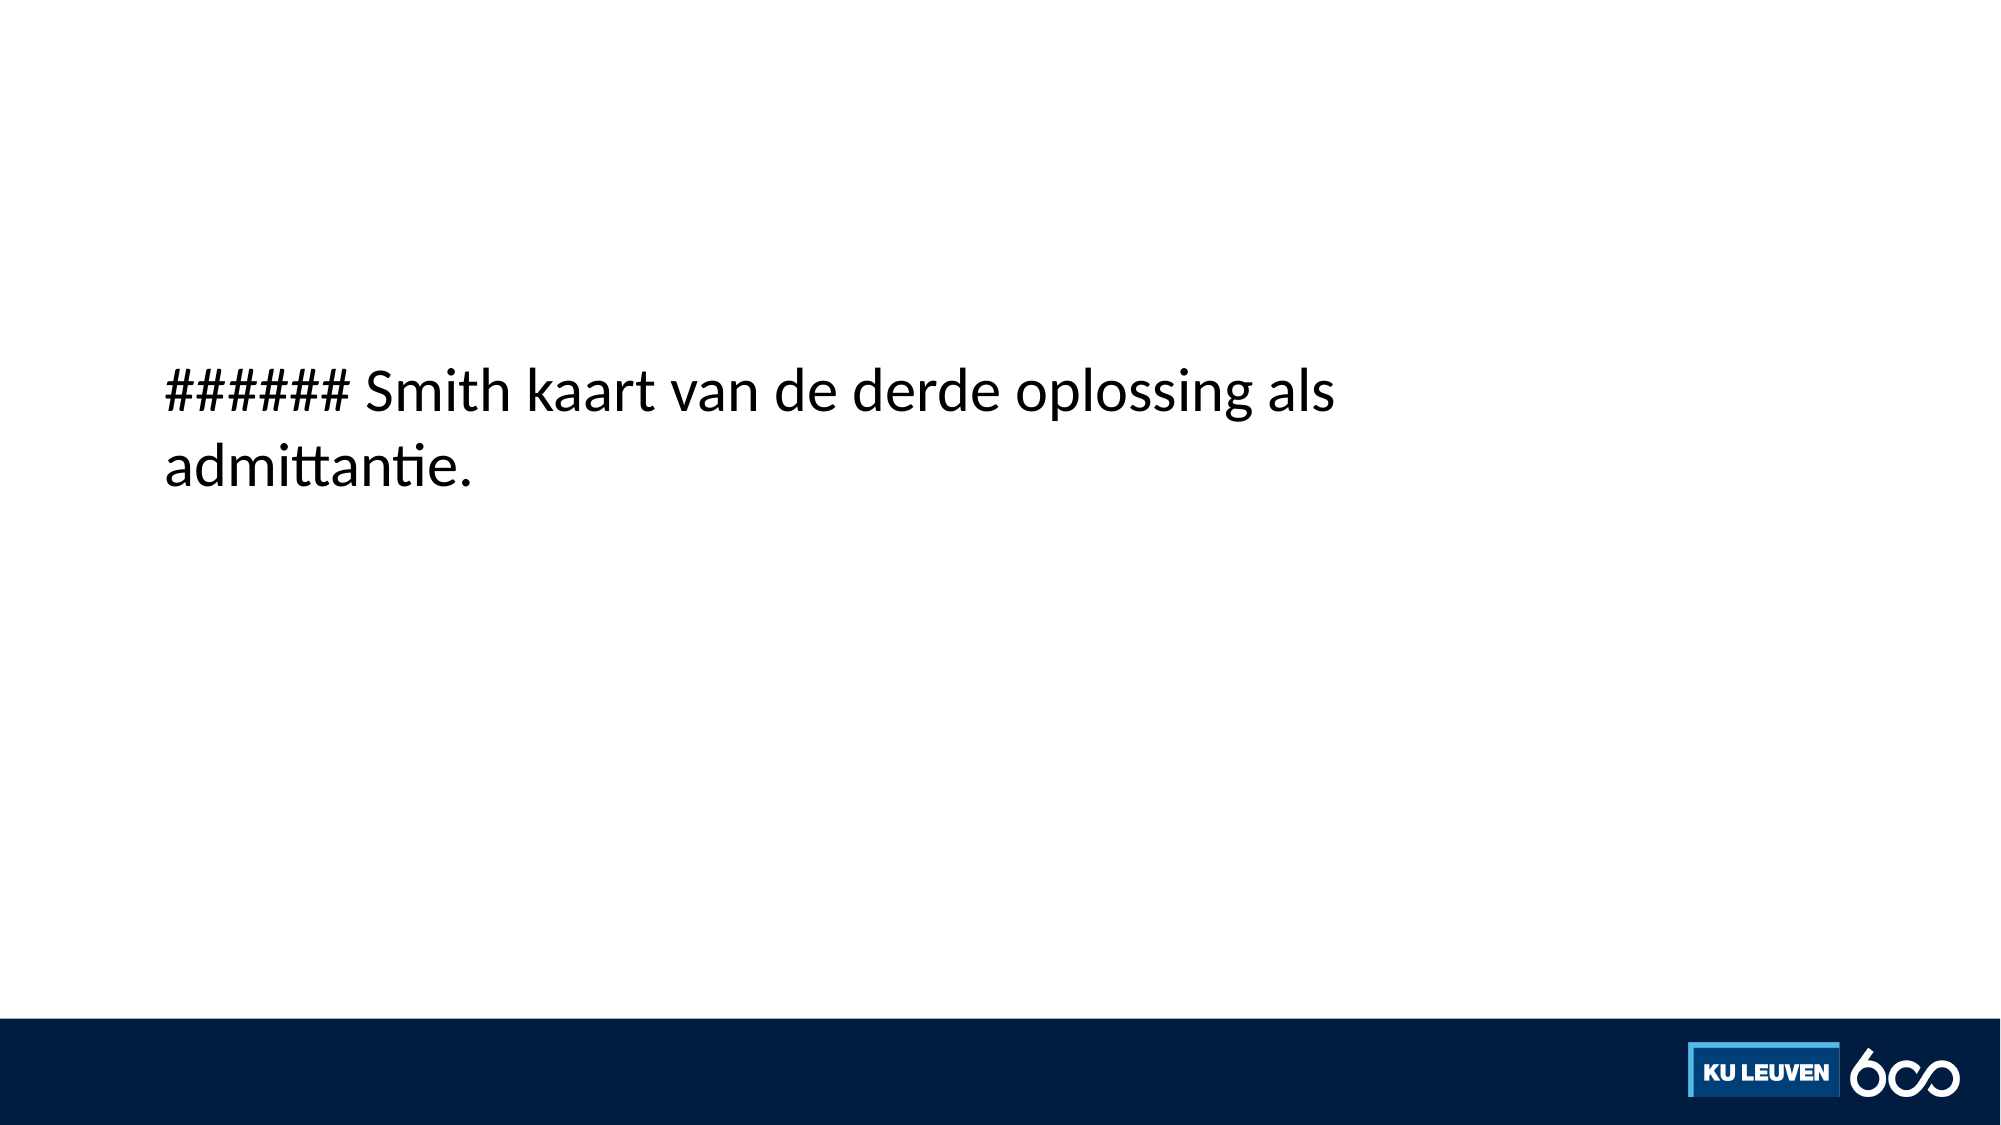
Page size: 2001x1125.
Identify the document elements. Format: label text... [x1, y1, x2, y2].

picture [1688, 1042, 1960, 1097]
text_box ###### Smith kaart van de derde oplossing als admittantie. [149, 341, 1650, 642]
